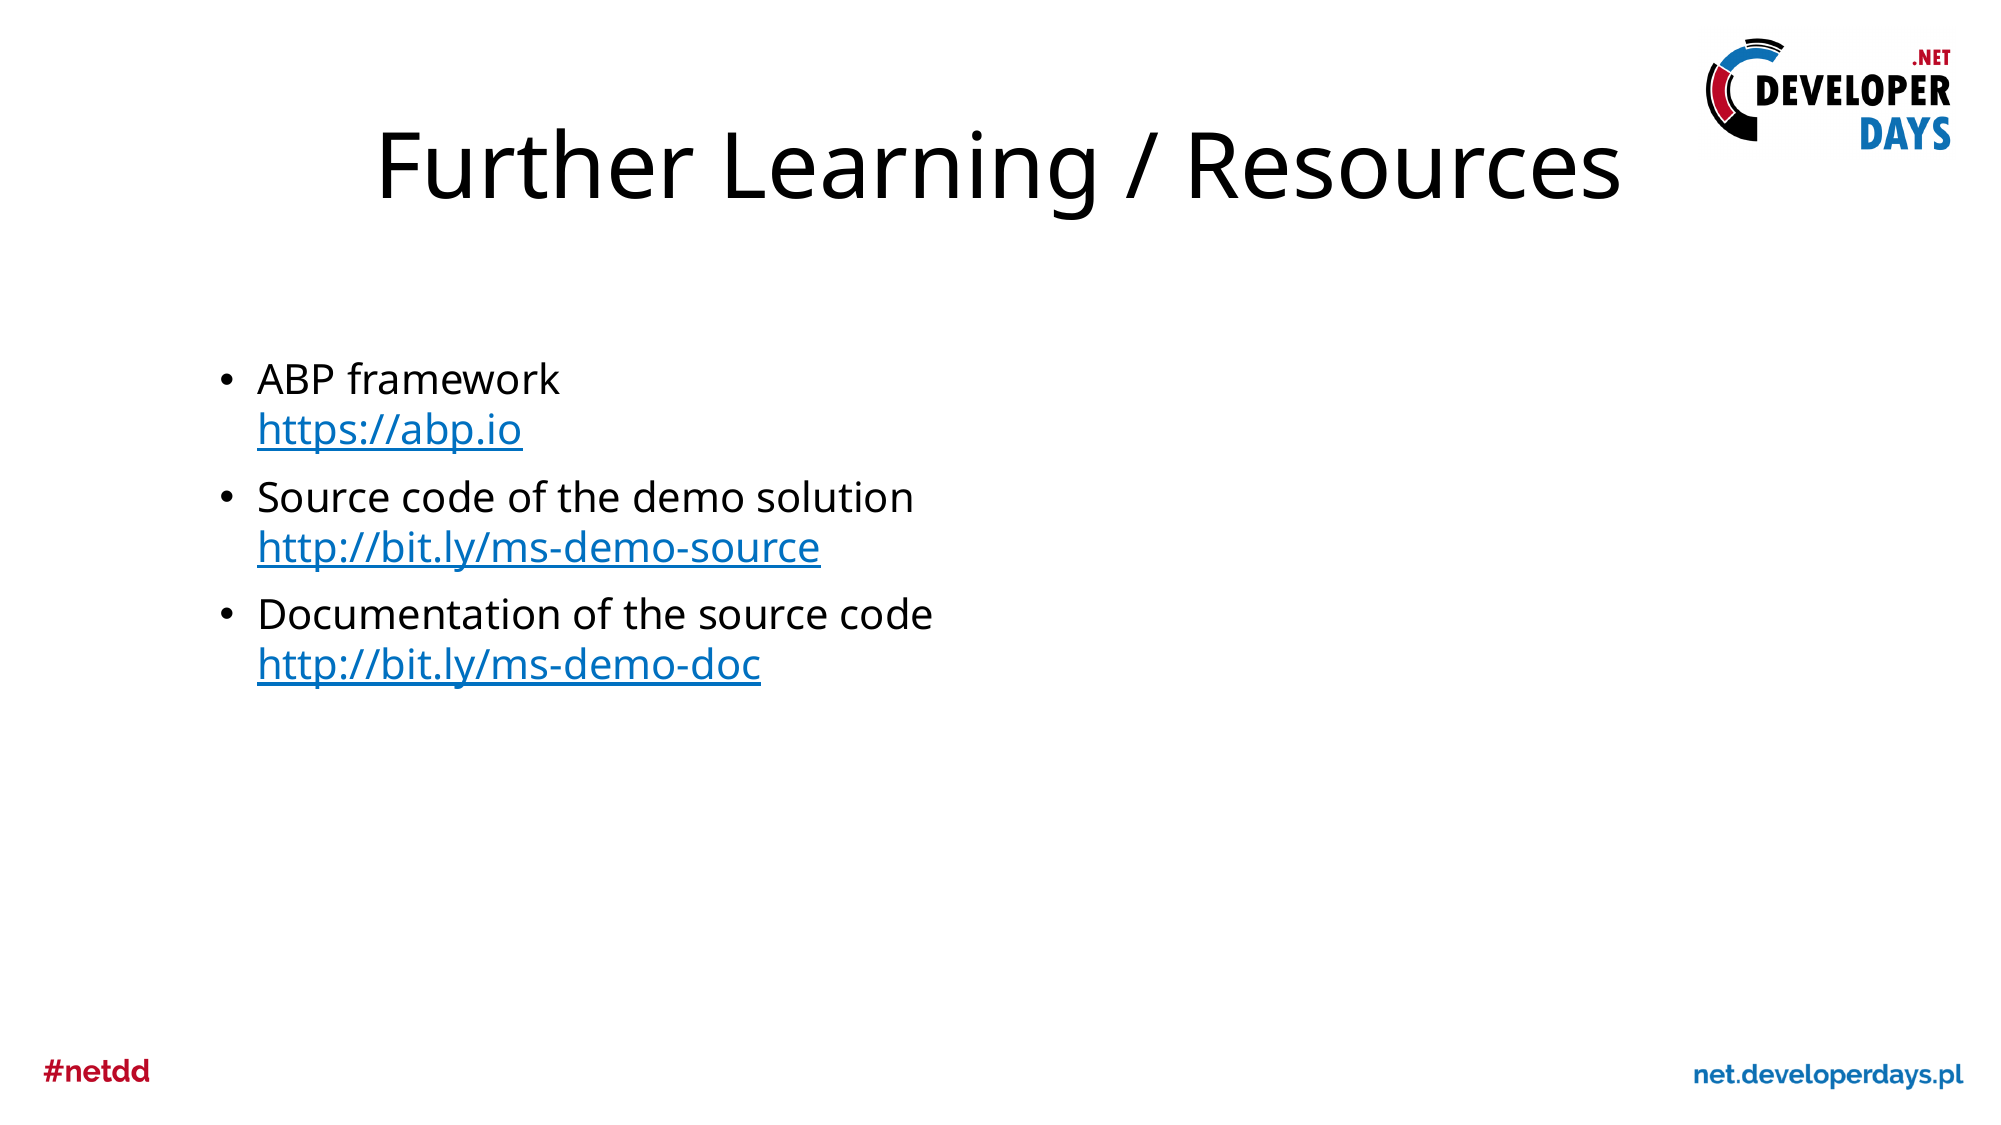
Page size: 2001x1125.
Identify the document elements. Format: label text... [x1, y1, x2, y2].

picture [1698, 26, 1956, 160]
title Further Learning / Resources [0, 59, 2000, 278]
picture [1680, 1043, 1974, 1099]
list ABP framework https://abp.io Source code of the demo solution http://bit.ly/ms-demo-source Documentation of the source code http://bit.ly/ms-demo-doc [204, 351, 1930, 1066]
picture [26, 1043, 170, 1099]
